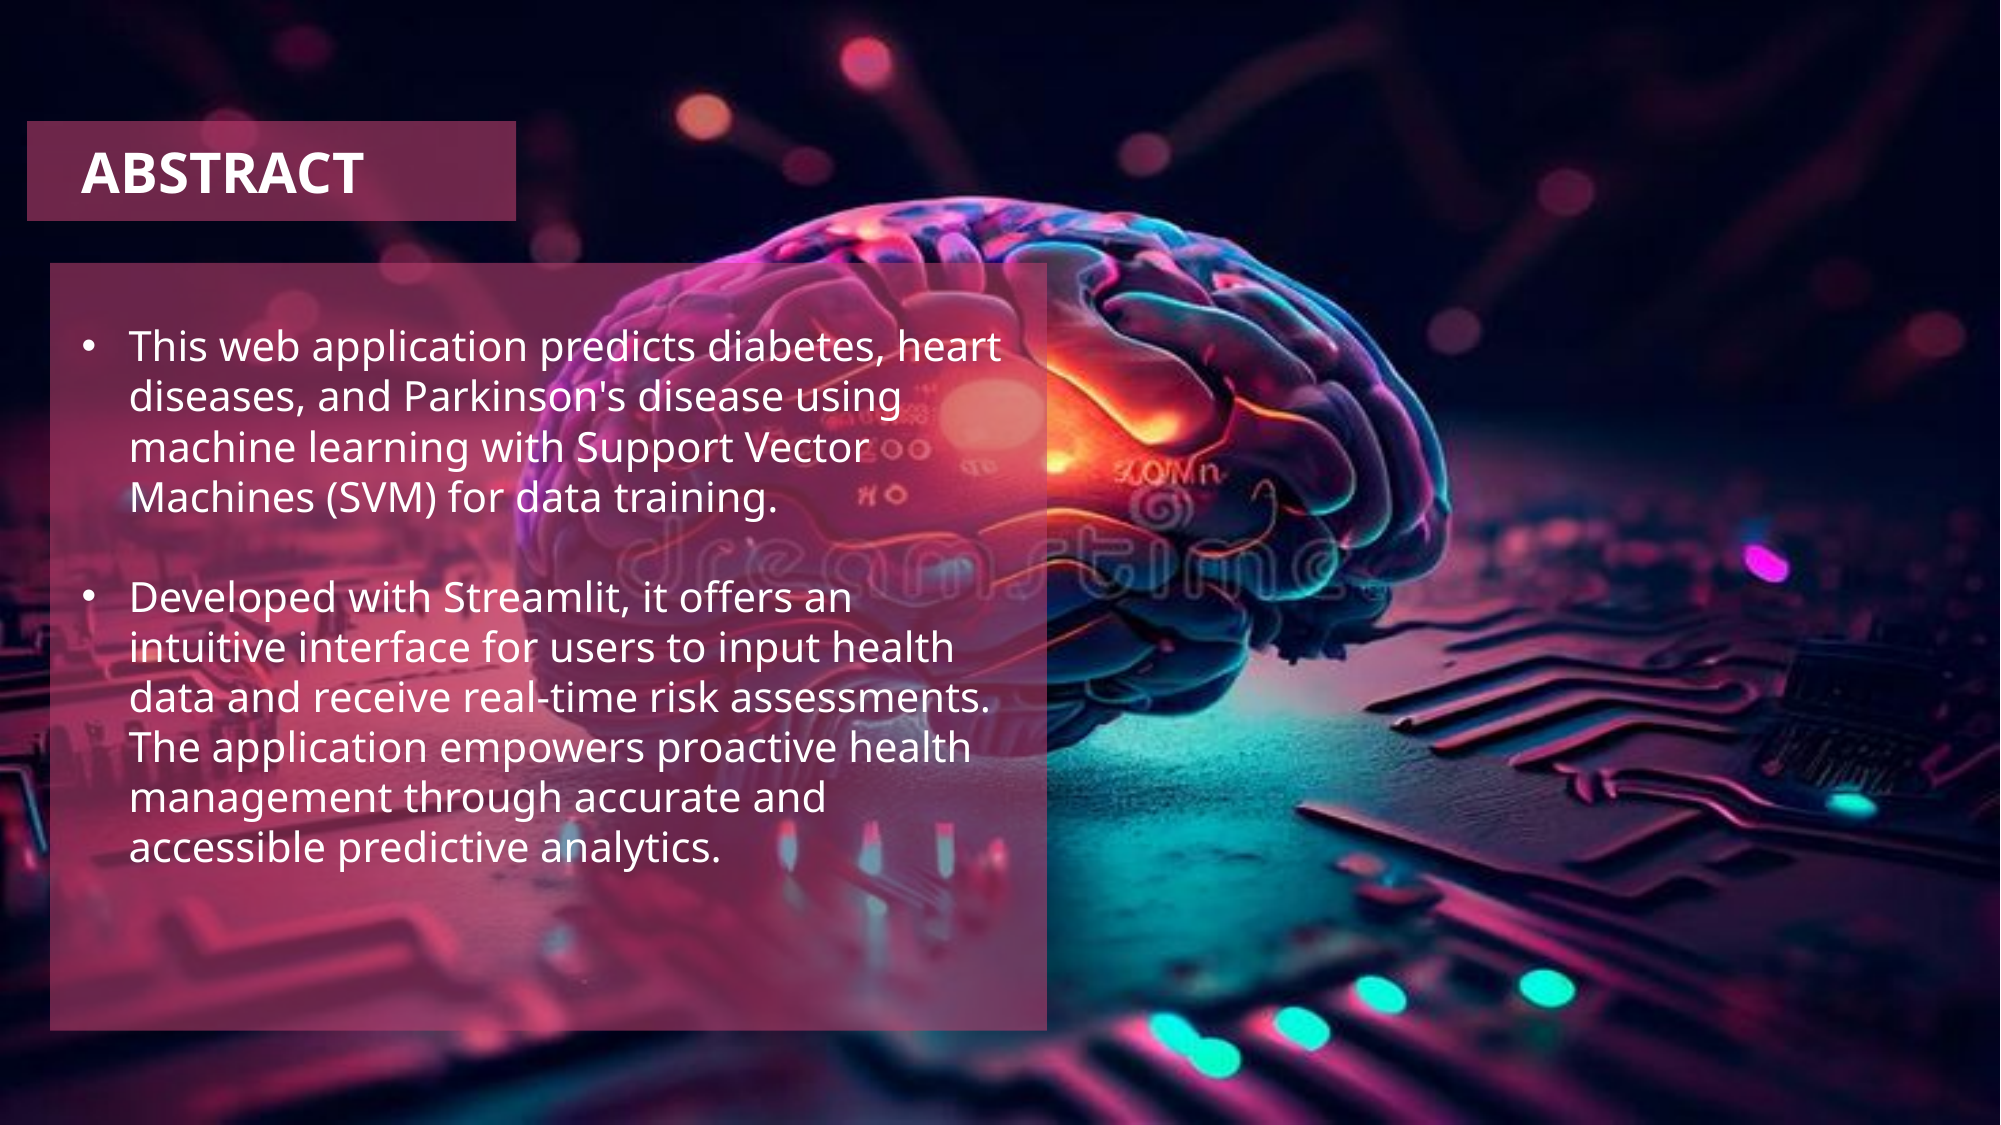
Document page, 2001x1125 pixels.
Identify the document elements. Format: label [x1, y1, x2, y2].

picture [0, 0, 2000, 1125]
text_box [27, 121, 630, 221]
text_box [49, 262, 1047, 1031]
